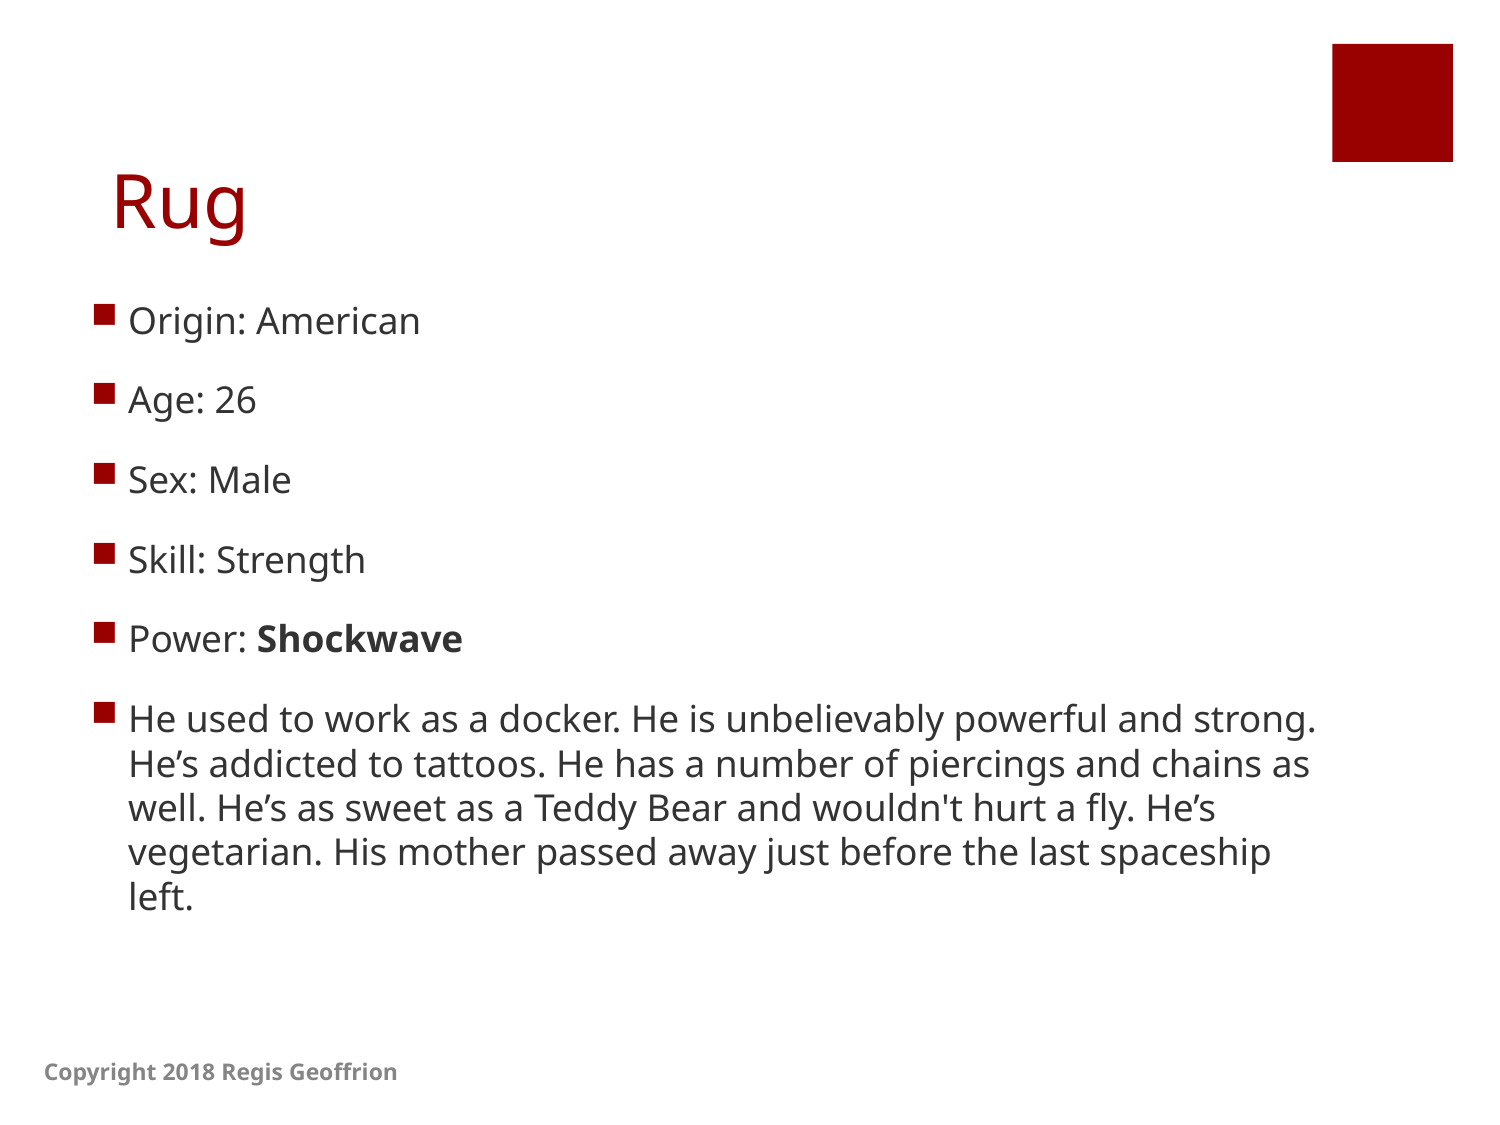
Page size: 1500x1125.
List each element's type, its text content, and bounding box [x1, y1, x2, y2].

title Rug [95, 63, 1163, 252]
footer Copyright 2018 Regis Geoffrion [28, 1042, 1015, 1103]
list Origin: American Age: 26 Sex: Male Skill: Strength Power: Shockwave He used to work as a docker. He is unbelievably powerful and strong. He’s addicted to tattoos. He has a number of piercings and chains as well. He’s as sweet as a Teddy Bear and wouldn't hurt a fly. He’s vegetarian. His mother passed away just before the last spaceship left. [75, 289, 1335, 933]
